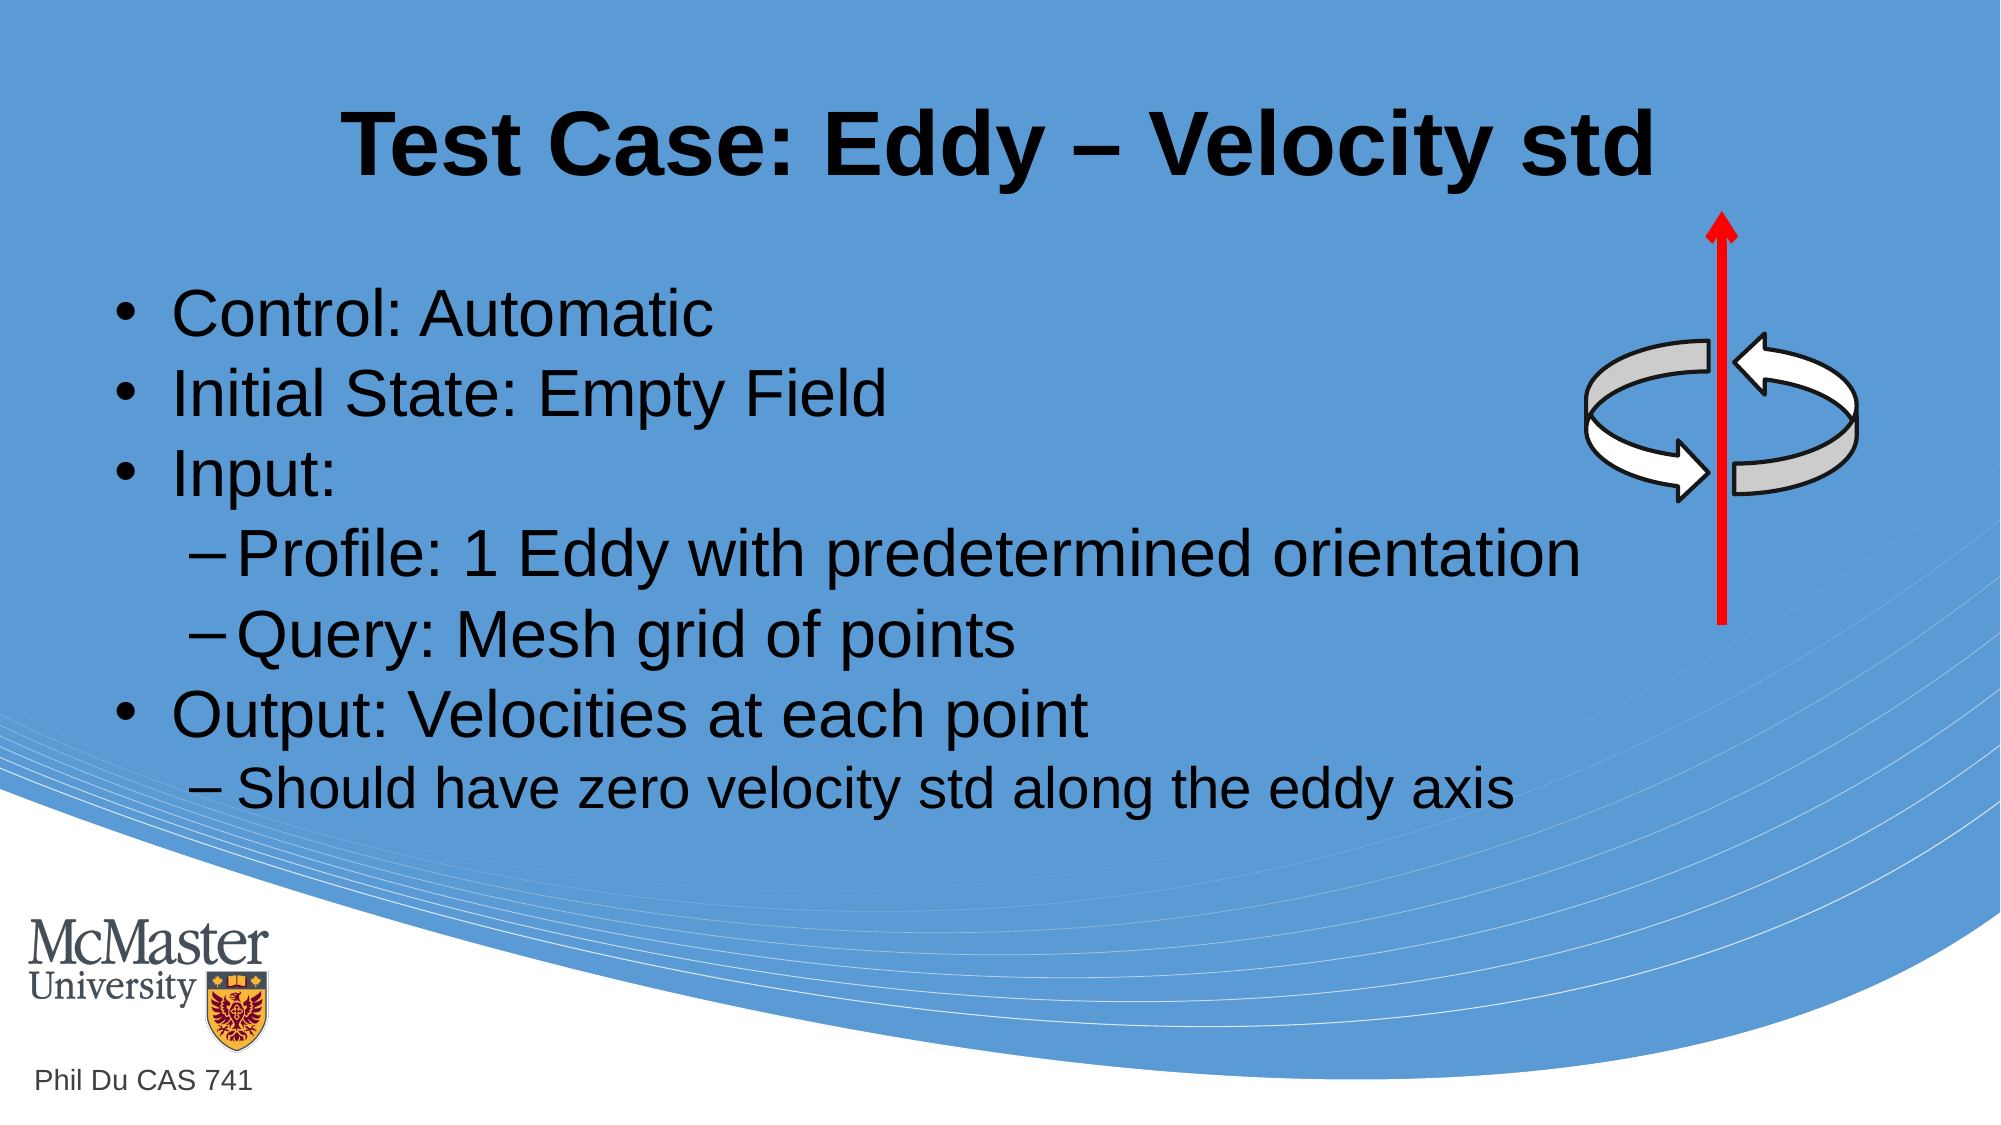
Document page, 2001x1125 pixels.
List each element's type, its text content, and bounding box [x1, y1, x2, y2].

text_box Phil Du CAS 741 [19, 1053, 269, 1104]
title Test Case: Eddy – Velocity std [99, 45, 1900, 233]
picture [28, 919, 269, 1053]
text_box [1584, 338, 1711, 504]
list Control: Automatic Initial State: Empty Field Input: Profile: 1 Eddy with predetermined orientation Query: Mesh grid of points Output: Velocities at each point Should have zero velocity std along the eddy axis [99, 262, 1900, 1005]
text_box [1732, 331, 1859, 497]
